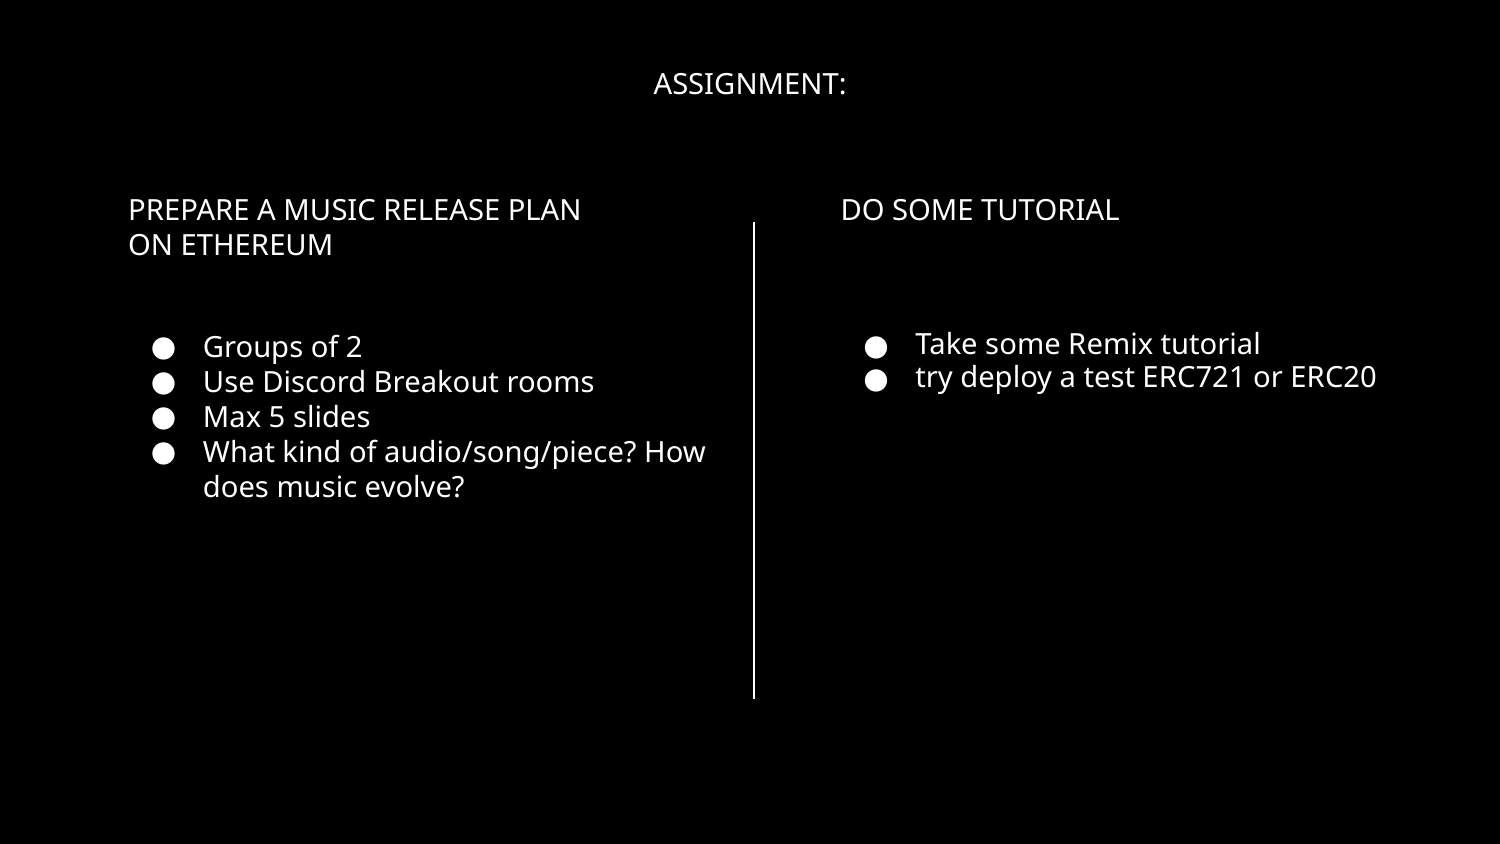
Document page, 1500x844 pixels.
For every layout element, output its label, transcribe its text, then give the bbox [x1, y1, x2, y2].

text_box ASSIGNMENT: [501, 50, 999, 116]
text_box PREPARE A MUSIC RELEASE PLAN ON ETHEREUM [113, 176, 611, 312]
text_box DO SOME TUTORIAL [825, 176, 1324, 277]
text_box Groups of 2 Use Discord Breakout rooms Max 5 slides What kind of audio/song/piece? How does music evolve? [112, 313, 749, 518]
text_box Take some Remix tutorial try deploy a test ERC721 or ERC20 [825, 313, 1463, 470]
